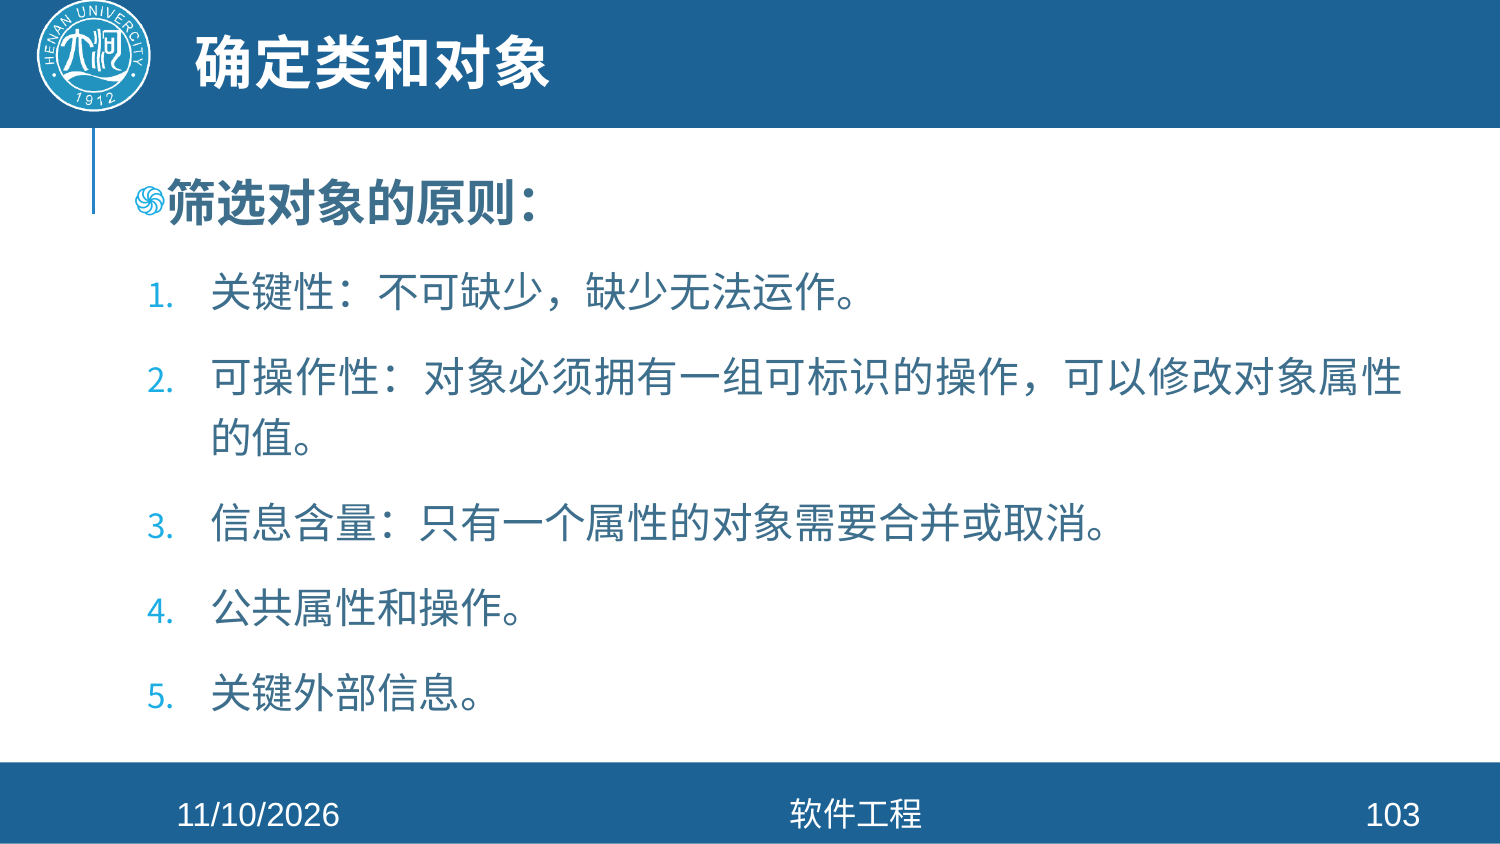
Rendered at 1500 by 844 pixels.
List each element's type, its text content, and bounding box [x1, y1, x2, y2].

title 确定类和对象 [179, 0, 1454, 136]
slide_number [126, 796, 391, 830]
slide_number 103 [1333, 796, 1454, 830]
footer 软件工程 [391, 796, 1322, 830]
list 筛选对象的原则： 关键性：不可缺少，缺少无法运作。 可操作性：对象必须拥有一组可标识的操作，可以修改对象属性的值。 信息含量：只有一个属性的对象需要合并或取消。 公共属性和操作。 关键外部信息。 [126, 151, 1411, 777]
